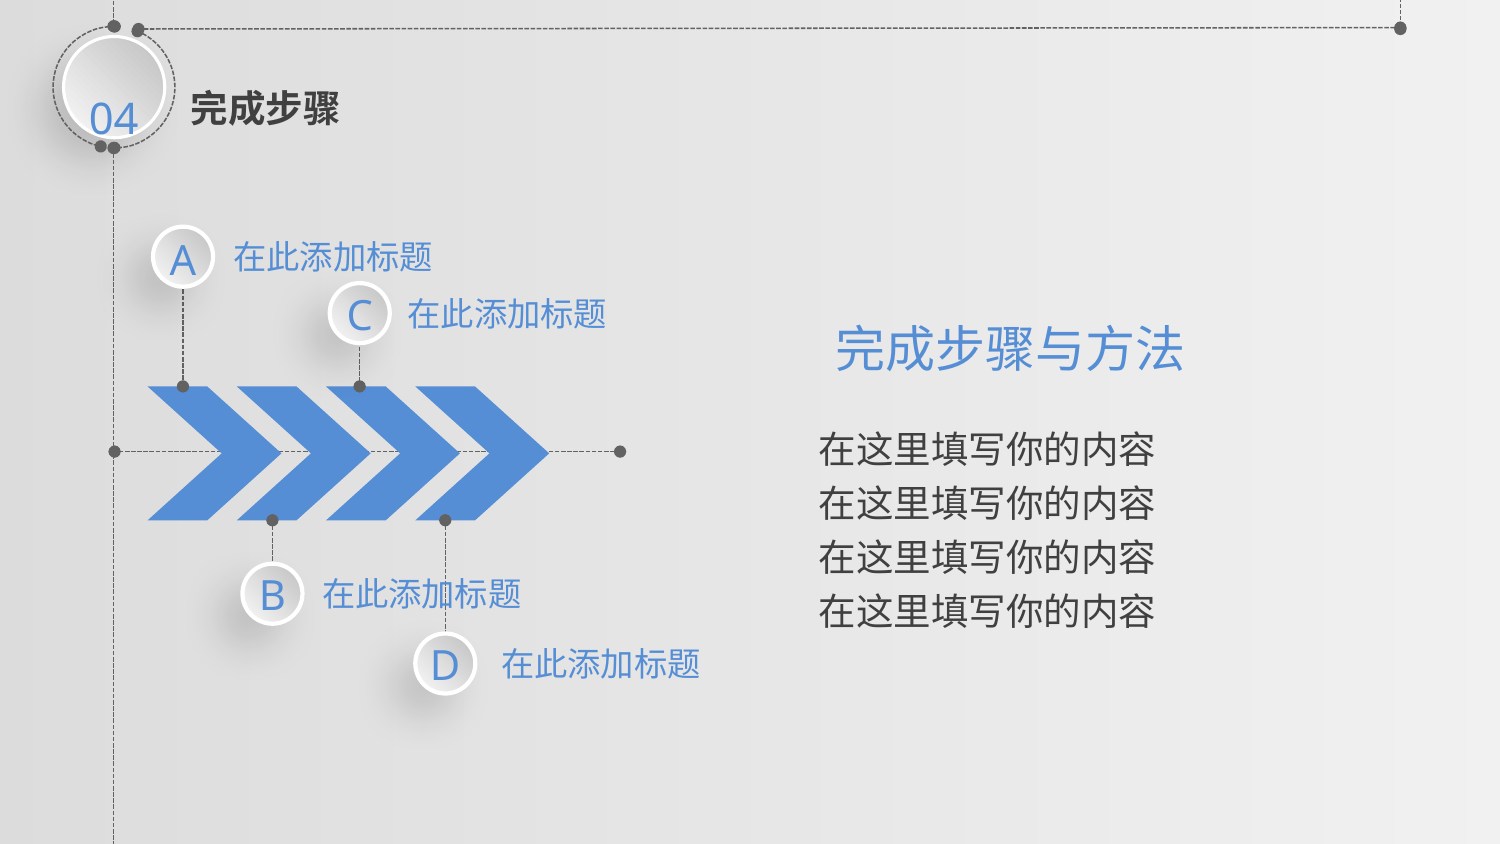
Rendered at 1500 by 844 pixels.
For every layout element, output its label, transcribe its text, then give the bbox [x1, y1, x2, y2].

text_box 完成步骤与方法 [820, 310, 1247, 385]
text_box [326, 384, 460, 450]
text_box 完成步骤 [179, 77, 356, 137]
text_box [52, 26, 176, 149]
text_box [413, 460, 545, 523]
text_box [329, 281, 390, 348]
text_box 在此添加标题 [449, 565, 626, 621]
text_box [324, 460, 456, 523]
text_box 在此添加标题 [394, 285, 712, 340]
text_box 在这里填写你的内容 在这里填写你的内容 在这里填写你的内容 在这里填写你的内容 [803, 409, 1172, 641]
text_box [236, 384, 371, 450]
text_box [147, 384, 281, 450]
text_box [415, 630, 476, 697]
text_box [145, 460, 277, 523]
text_box [234, 460, 367, 523]
text_box [415, 384, 549, 450]
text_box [152, 226, 214, 293]
text_box 在此添加标题 [218, 228, 537, 284]
text_box 在此添加标题 [486, 635, 805, 691]
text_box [242, 560, 303, 627]
text_box 在此添加标题 [307, 565, 440, 621]
